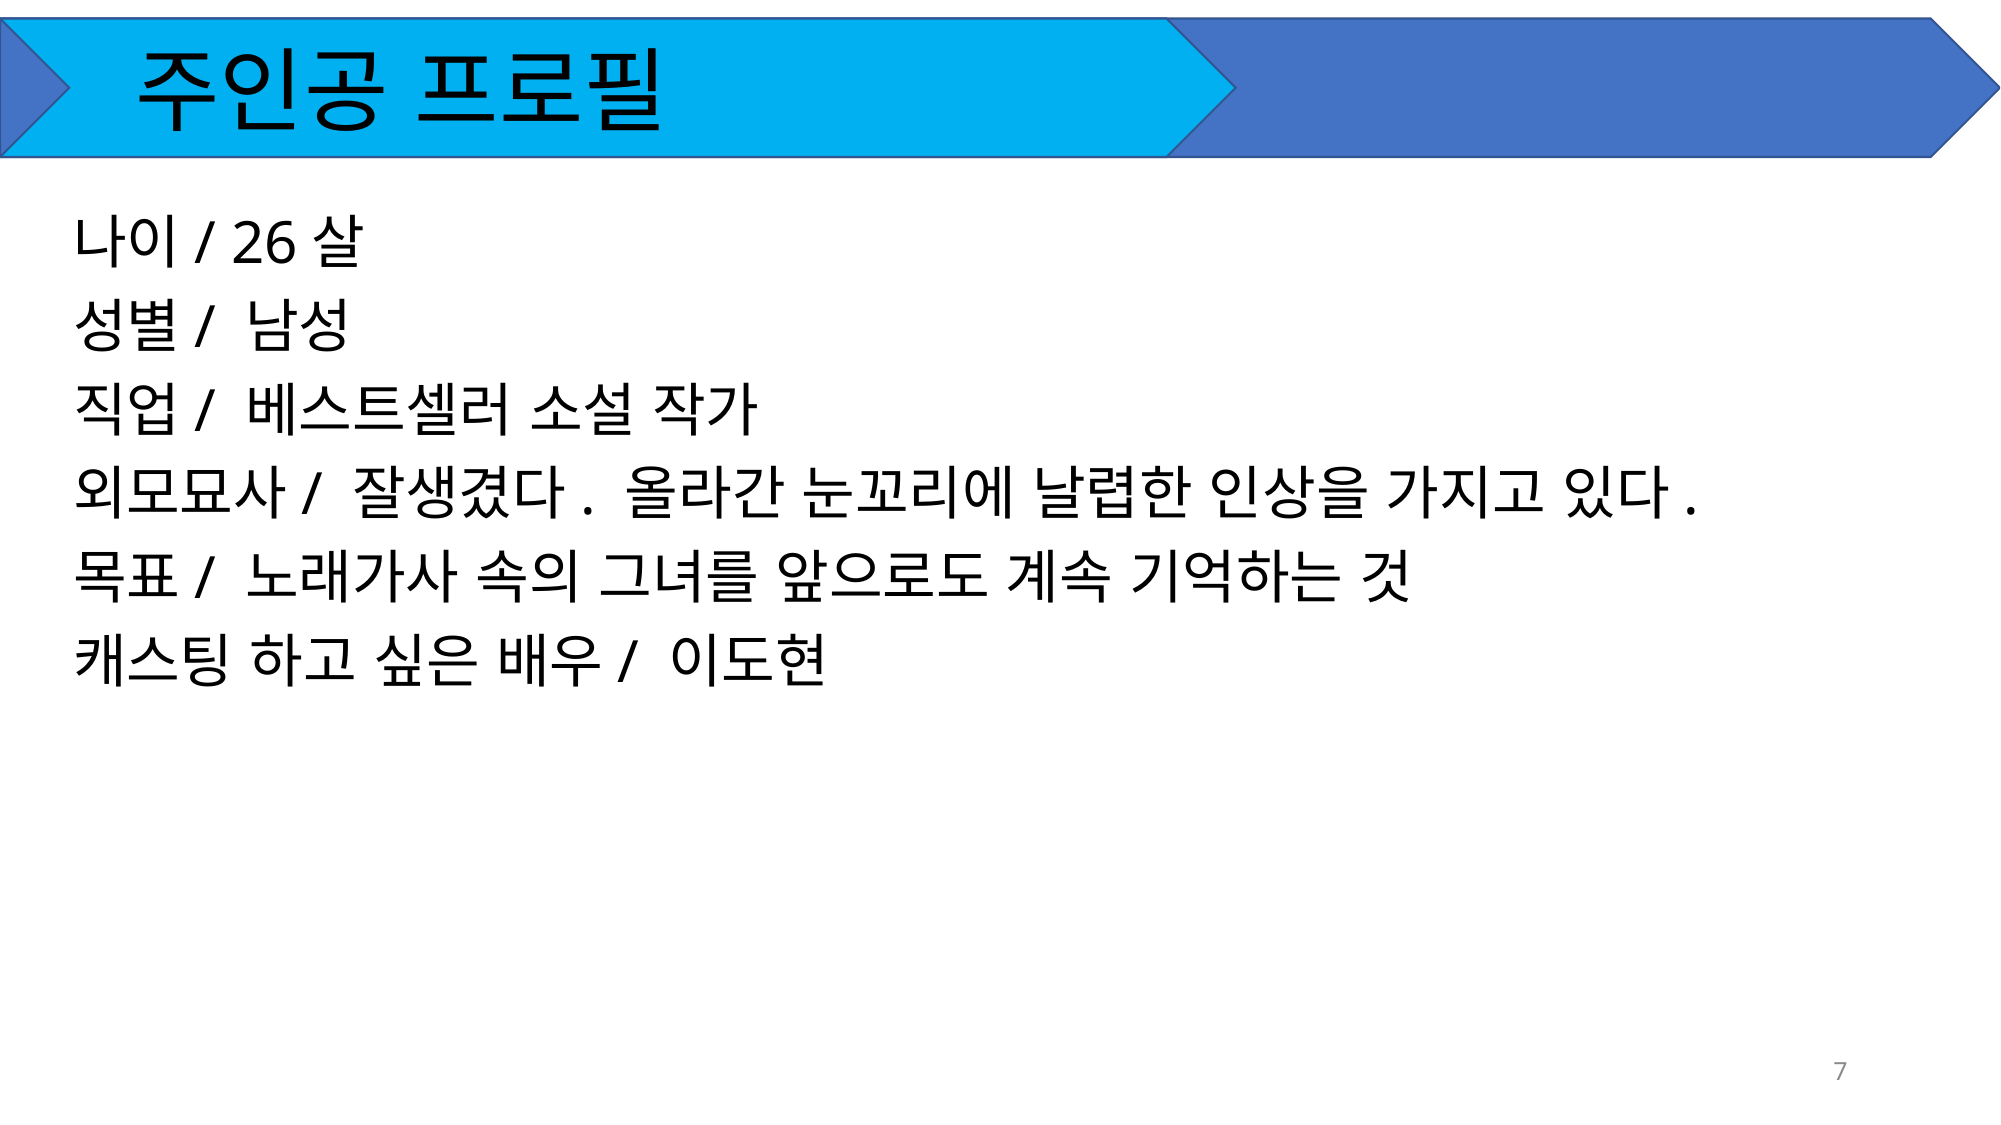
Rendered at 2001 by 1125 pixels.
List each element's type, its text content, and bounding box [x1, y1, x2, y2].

slide_number 7 [1412, 1042, 1863, 1103]
list 나이/ 26살 성별/ 남성 직업/ 베스트셀러 소설 작가 외모묘사/ 잘생겼다. 올라간 눈꼬리에 날렵한 인상을 가지고 있다. 목표/ 노래가사 속의 그녀를 앞으로도 계속 기억하는 것 캐스팅 하고 싶은 배우/ 이도현 [58, 205, 1784, 920]
title 주인공 프로필 [120, 28, 1299, 162]
